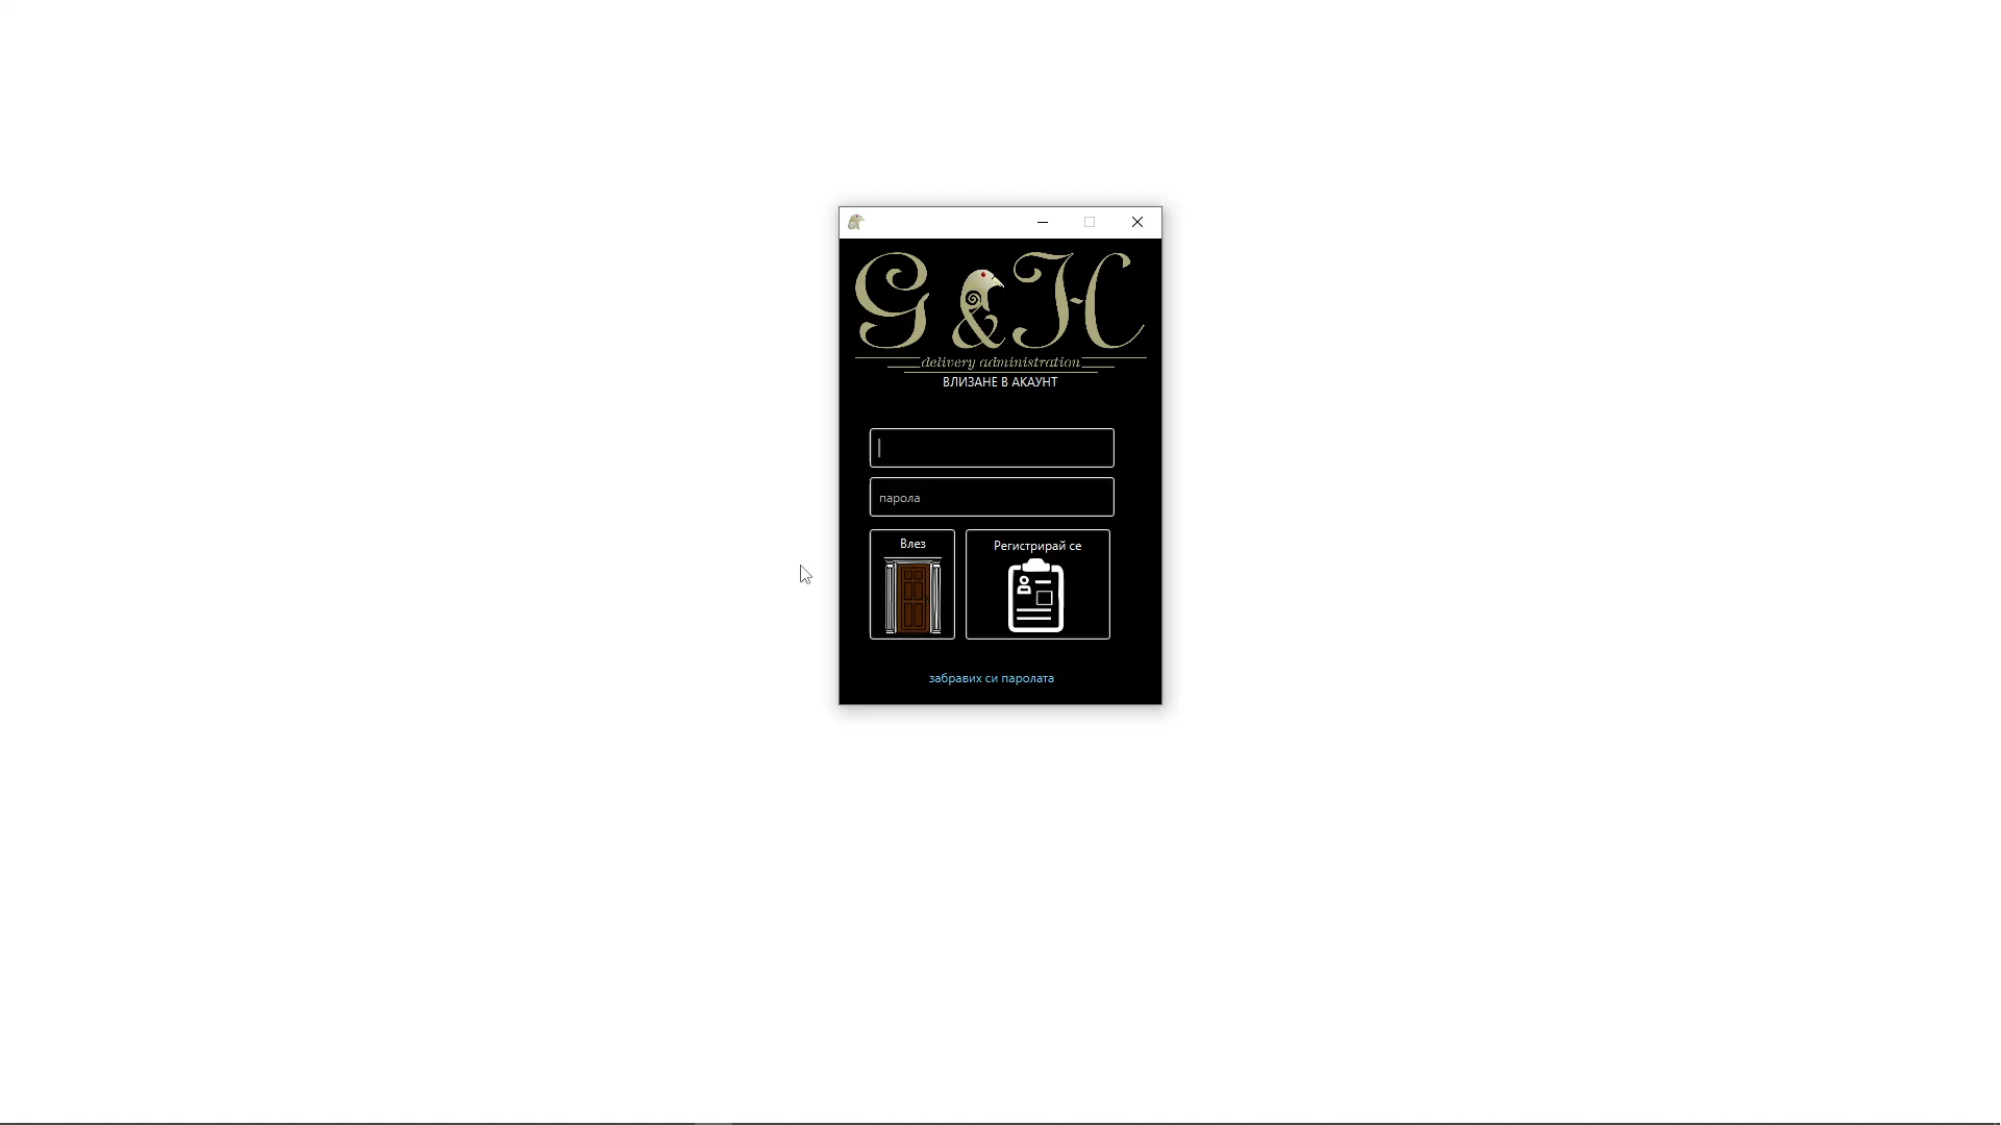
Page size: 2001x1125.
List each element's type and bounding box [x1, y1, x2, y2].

text_box [0, 0, 2000, 1125]
